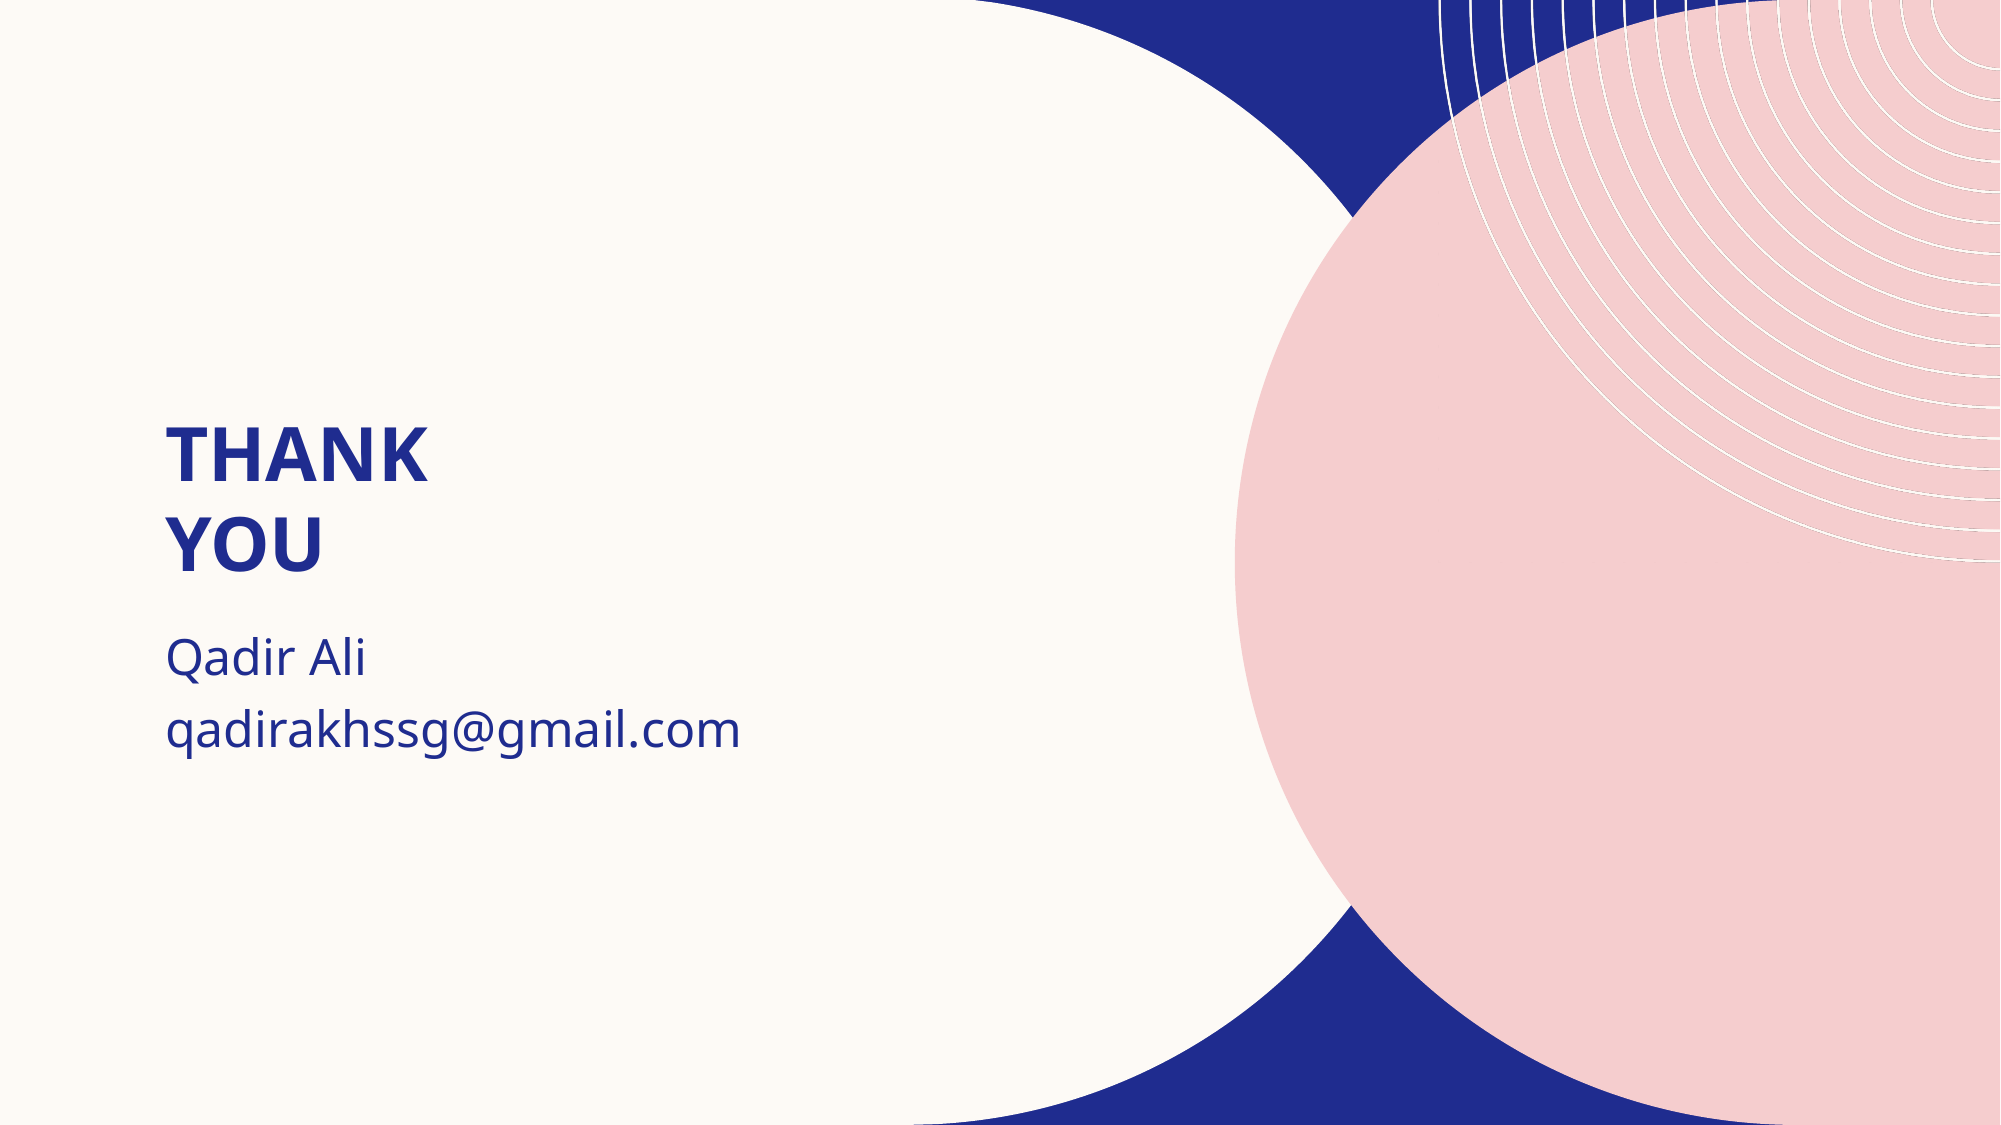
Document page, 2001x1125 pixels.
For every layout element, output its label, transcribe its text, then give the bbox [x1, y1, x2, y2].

title Thank you [150, 139, 1088, 587]
subtitle Qadir Ali qadirakhssg@gmail.com [150, 625, 1088, 993]
picture [1438, 0, 2001, 563]
